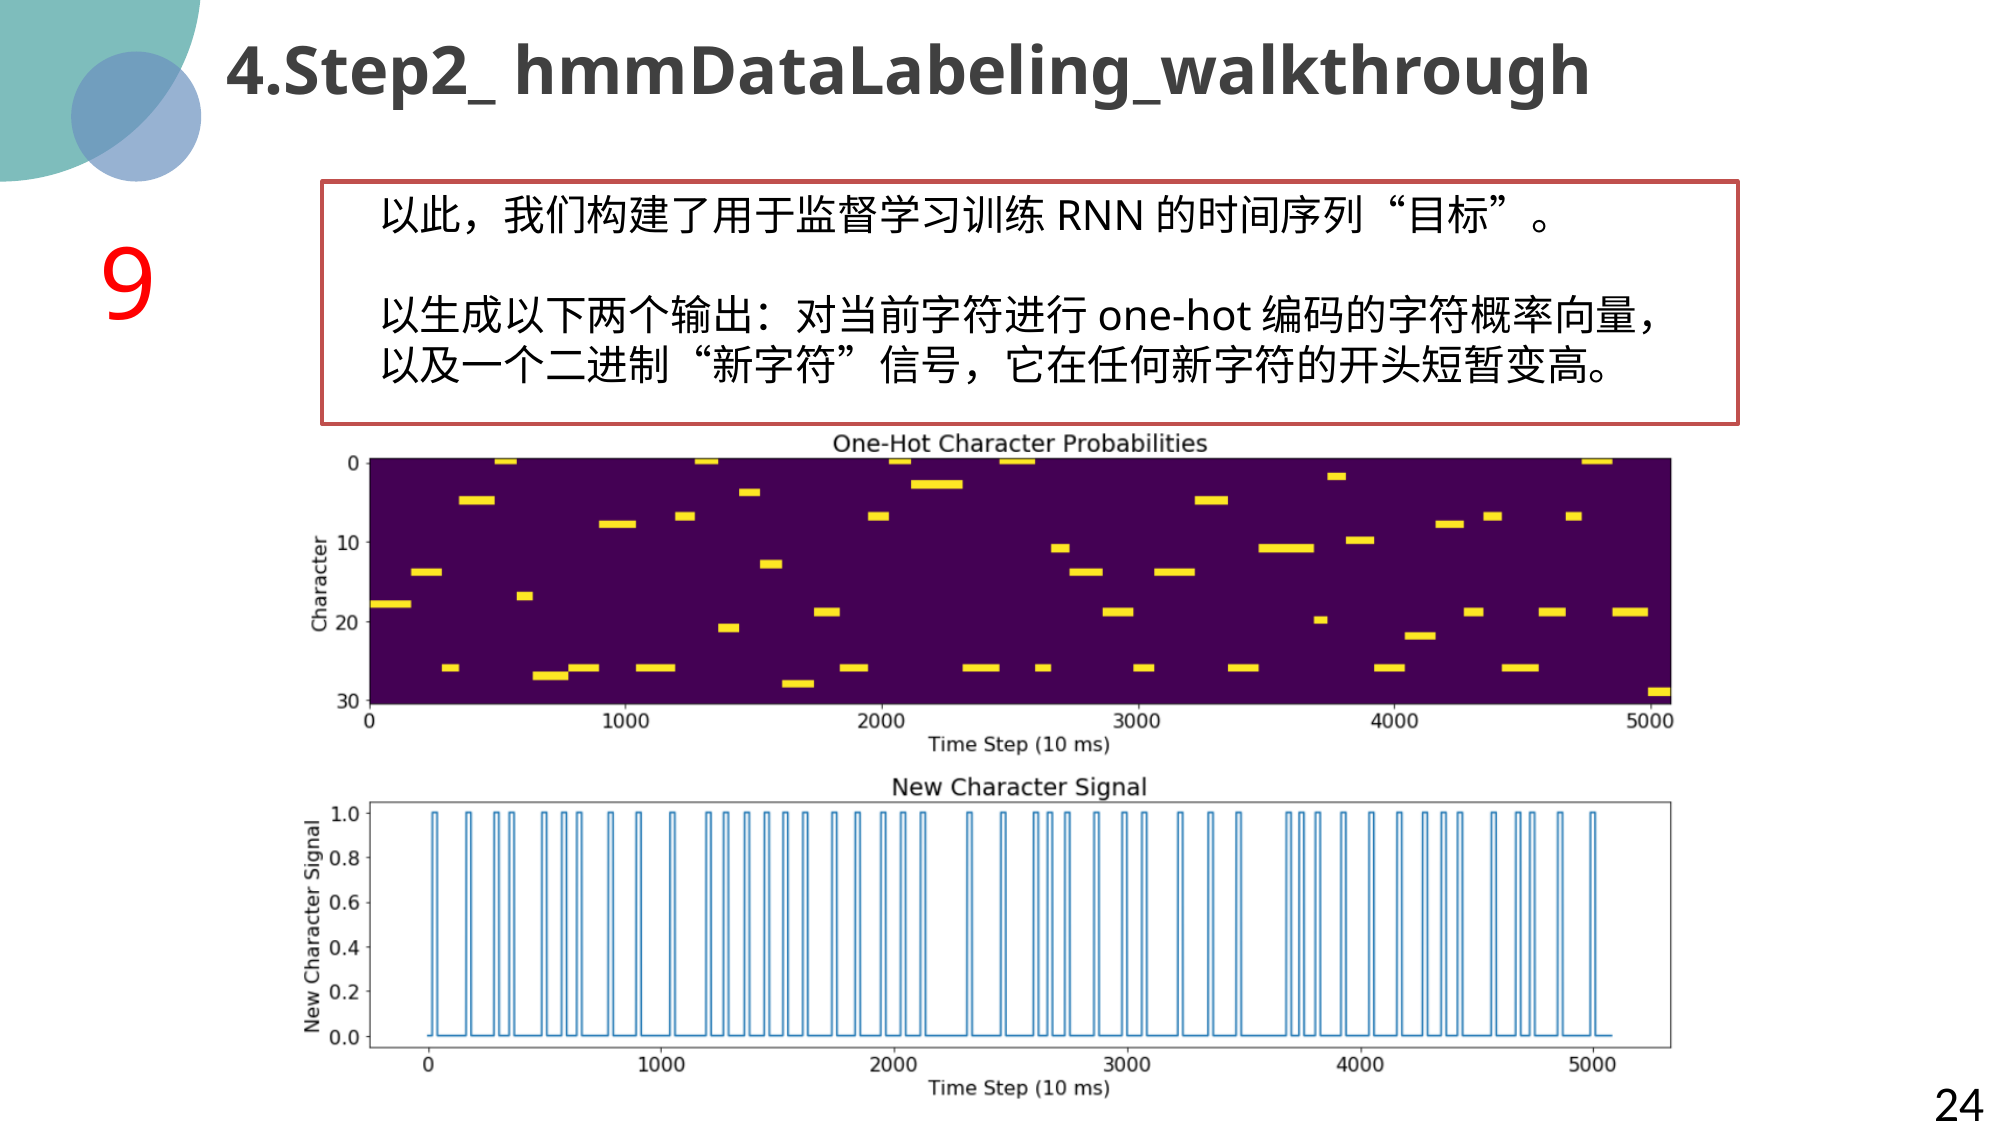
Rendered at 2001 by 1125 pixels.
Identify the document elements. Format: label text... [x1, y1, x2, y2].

text_box 9 [84, 212, 188, 348]
text_box [320, 179, 1740, 426]
text_box [0, 0, 203, 184]
picture [274, 426, 1691, 1108]
text_box [69, 49, 204, 184]
text_box 4.Step2_ hmmDataLabeling_walkthrough [211, 20, 1609, 116]
